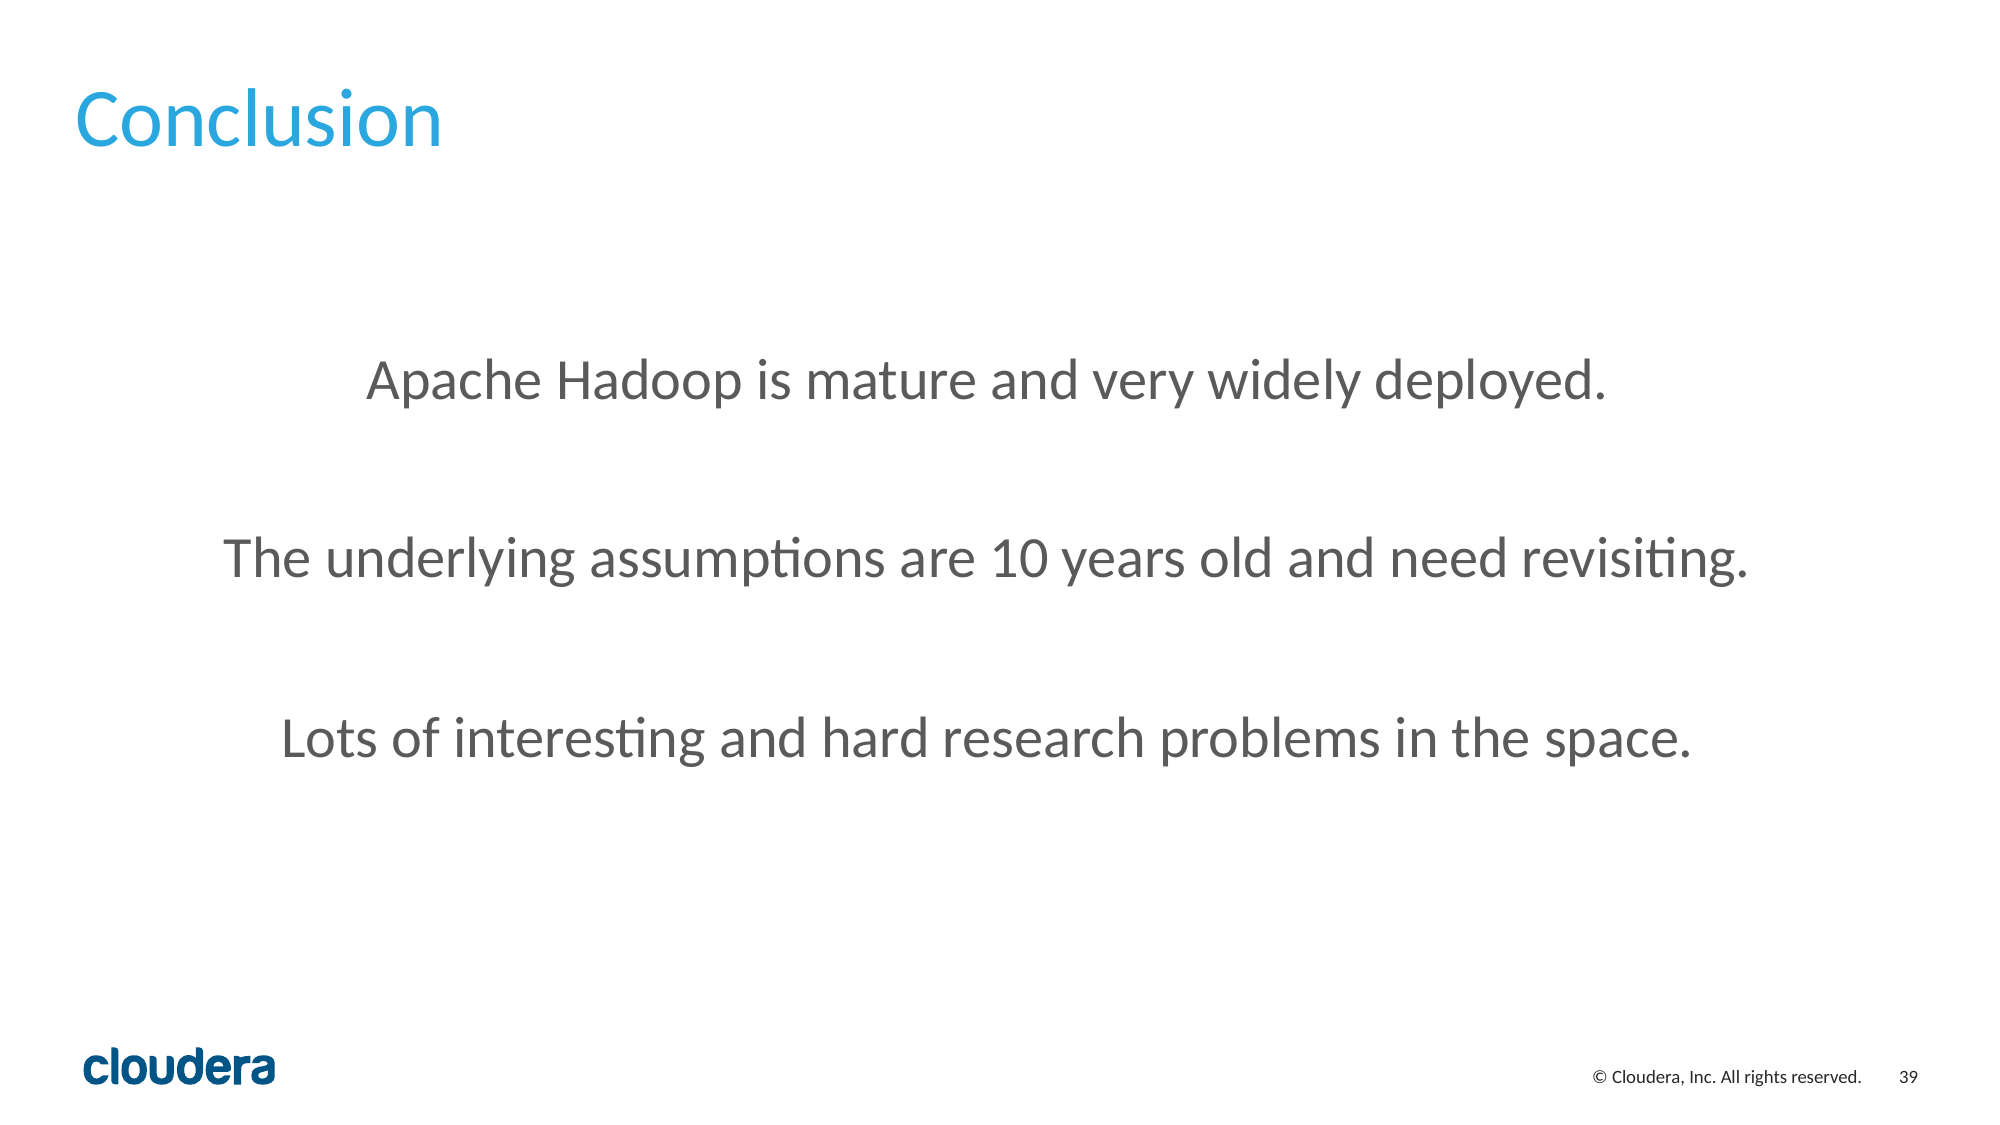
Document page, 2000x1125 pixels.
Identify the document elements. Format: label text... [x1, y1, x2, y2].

text_box Lots of interesting and hard research problems in the space. [266, 692, 1710, 777]
text_box The underlying assumptions are 10 years old and need revisiting. [209, 511, 1767, 597]
text_box Apache Hadoop is mature and very widely deployed. [351, 333, 1624, 419]
title Conclusion [60, 75, 1916, 205]
